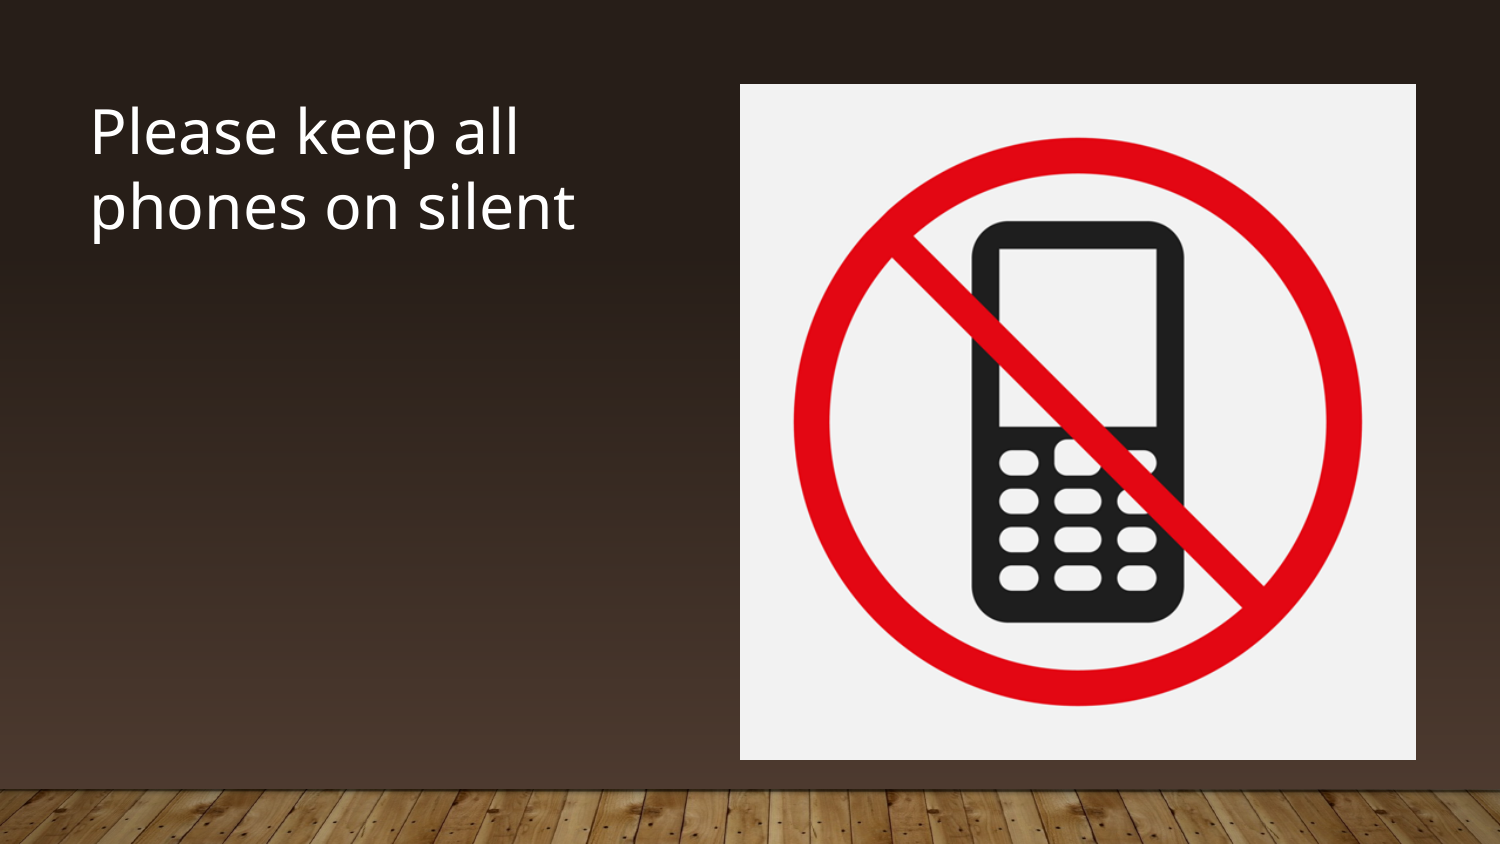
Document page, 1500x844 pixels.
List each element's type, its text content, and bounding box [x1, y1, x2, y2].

picture [740, 84, 1416, 760]
text_box Please keep all phones on silent [74, 84, 675, 249]
picture [0, 789, 1500, 844]
